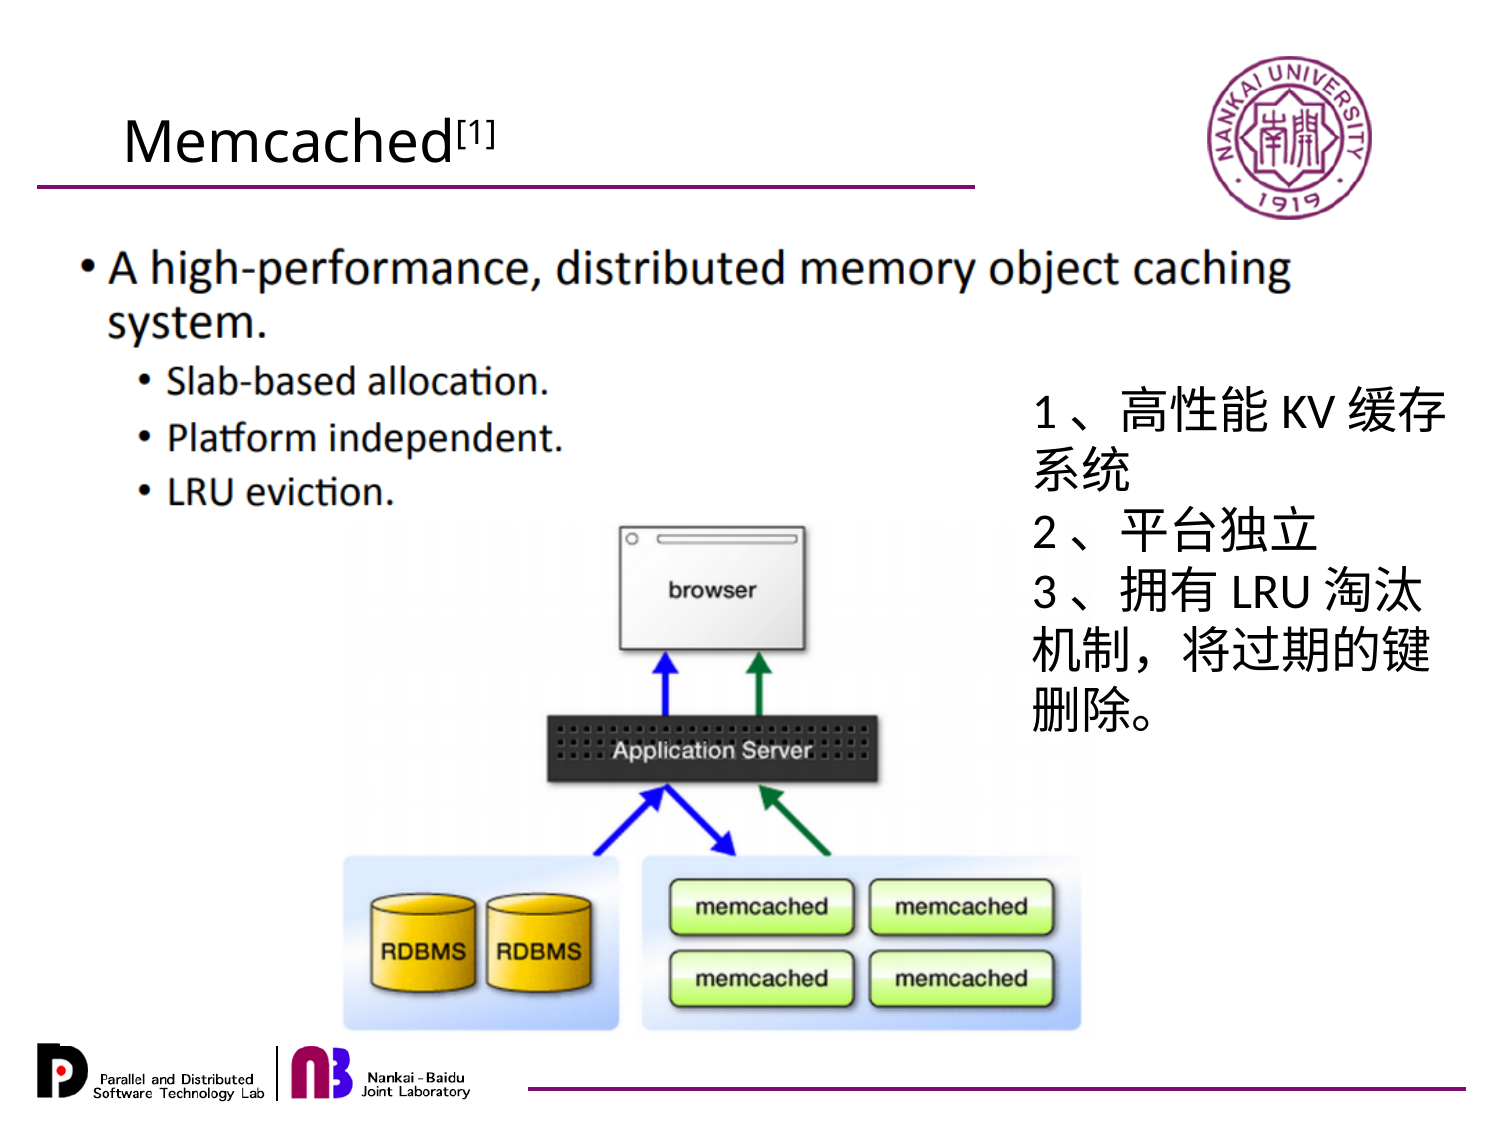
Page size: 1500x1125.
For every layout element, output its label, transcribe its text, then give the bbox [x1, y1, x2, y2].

text_box 1、高性能KV缓存系统 2、平台独立 3、拥有LRU淘汰机制，将过期的键删除。 [1345, 370, 1473, 746]
picture [0, 0, 1500, 1125]
text_box Memcached[1] [107, 96, 975, 182]
